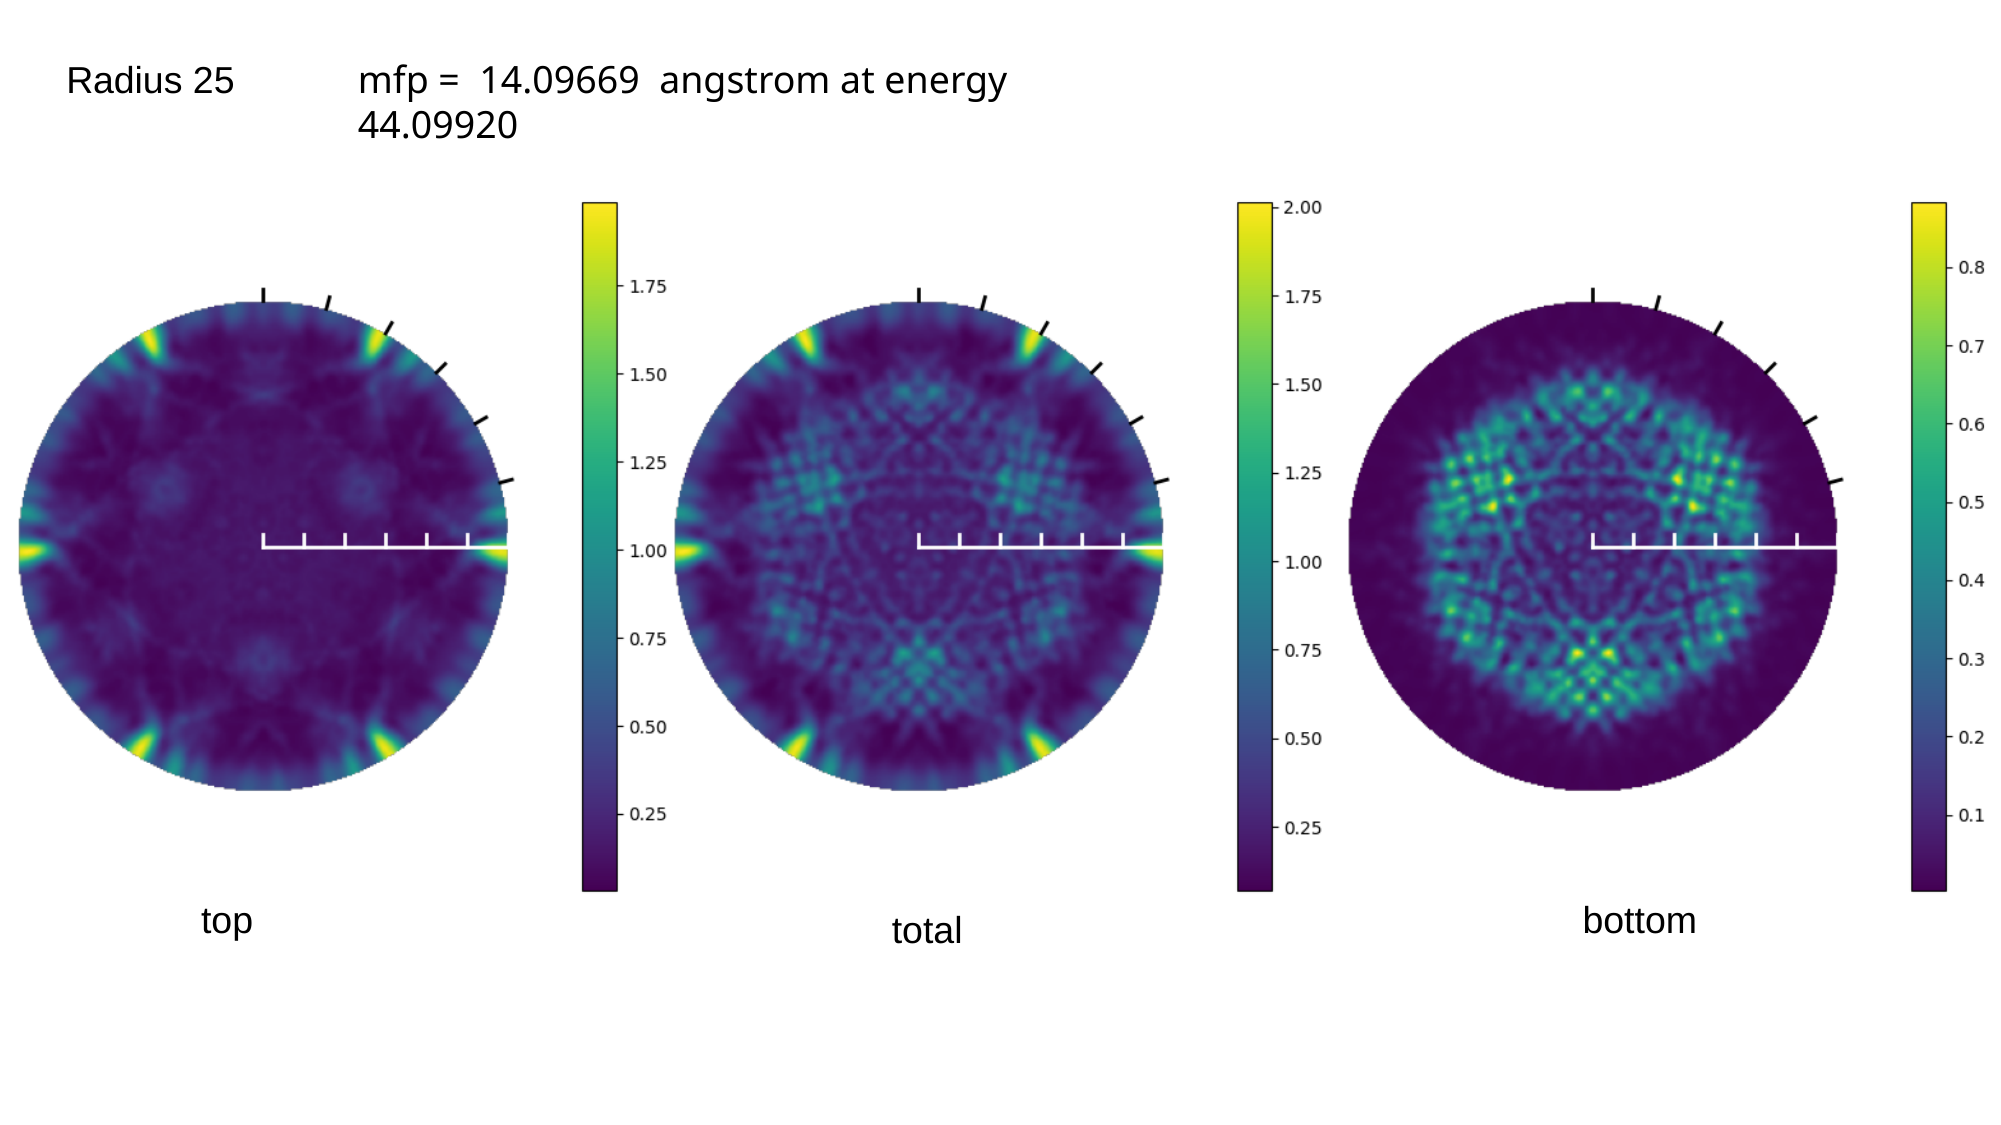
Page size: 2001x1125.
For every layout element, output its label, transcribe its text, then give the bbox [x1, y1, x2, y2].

text_box top [186, 895, 310, 949]
picture [14, 195, 1331, 895]
text_box bottom [1567, 895, 1719, 949]
text_box mfp = 14.09669 angstrom at energy 44.09920 [343, 48, 1136, 154]
picture [1341, 195, 1999, 895]
text_box total [877, 898, 1000, 958]
text_box Radius 25 [51, 48, 269, 109]
